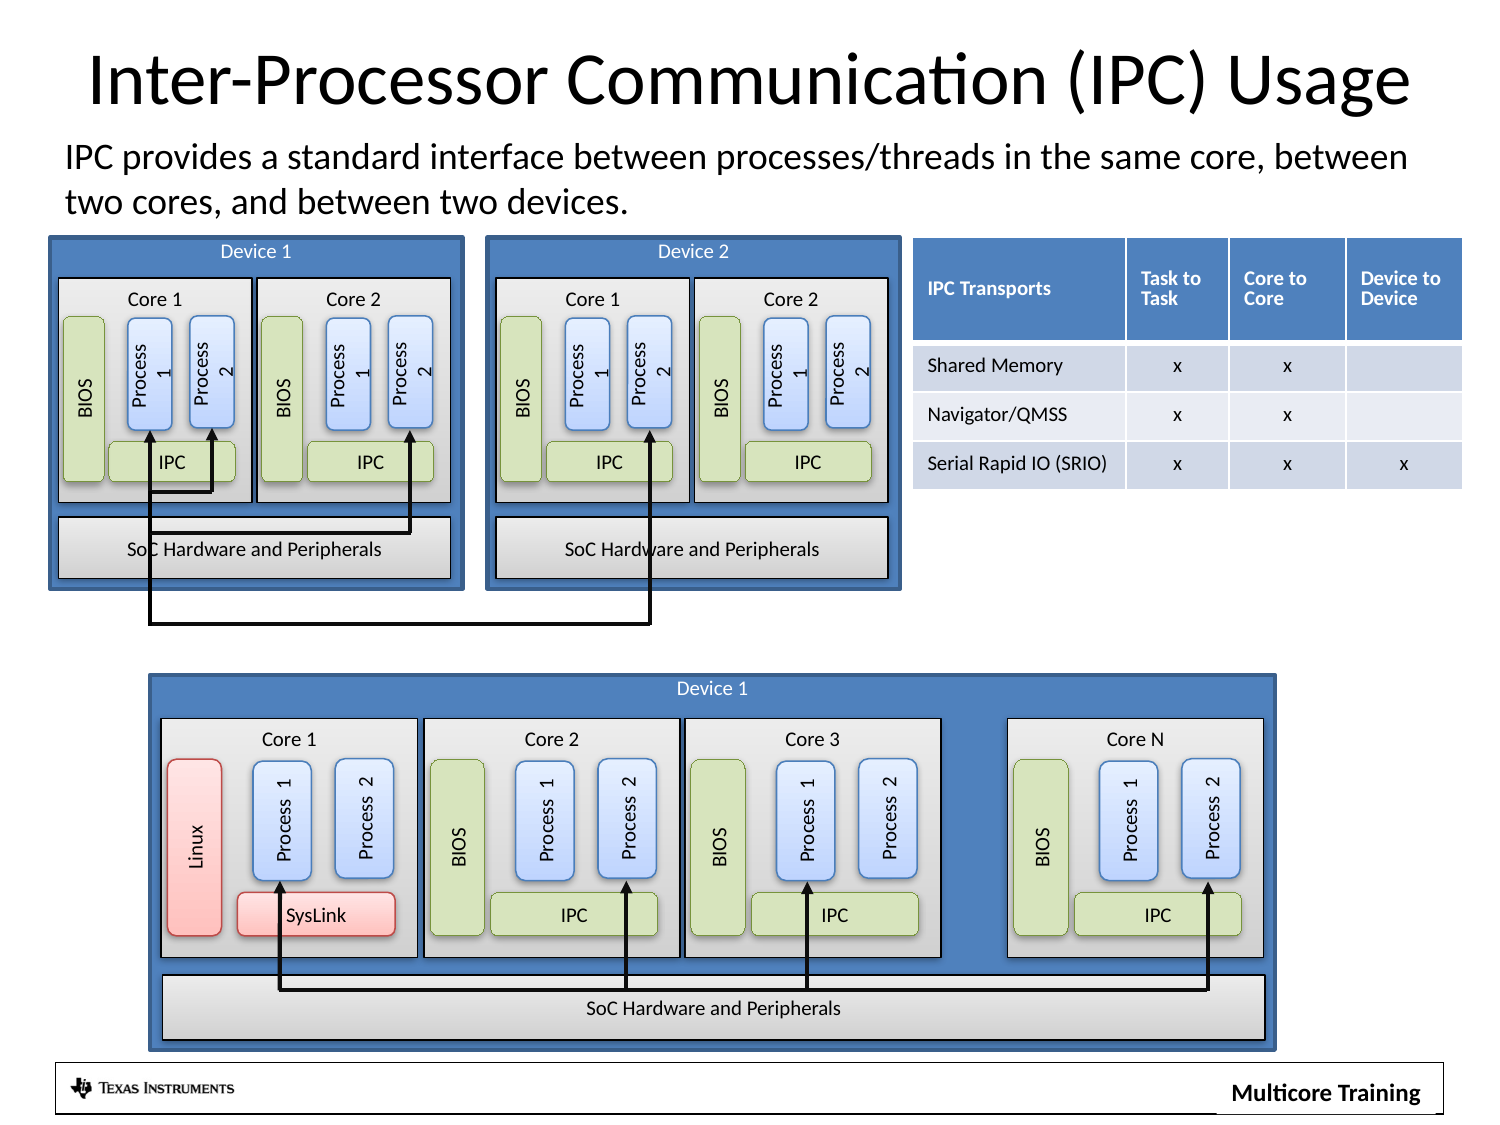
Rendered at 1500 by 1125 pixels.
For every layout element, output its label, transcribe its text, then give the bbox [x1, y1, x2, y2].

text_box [149, 429, 650, 626]
picture [59, 1066, 245, 1110]
table_header Task to Task [1127, 238, 1228, 340]
table_cell [1347, 393, 1462, 440]
table_header Device to Device [1347, 238, 1462, 340]
table_cell x [1127, 442, 1228, 489]
table_cell x [1230, 393, 1345, 440]
table_cell x [1127, 346, 1228, 391]
table_header Core to Core [1230, 238, 1345, 340]
table_cell Serial Rapid IO (SRIO) [913, 442, 1125, 489]
table_cell Shared Memory [913, 346, 1125, 391]
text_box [149, 429, 411, 534]
title Inter-Processor Communication (IPC) Usage [24, 12, 1476, 138]
table_cell [1347, 346, 1462, 391]
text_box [49, 237, 901, 590]
table_cell Navigator/QMSS [913, 393, 1125, 440]
text_box IPC provides a standard interface between processes/threads in the same core, between two cores, and between two devices. [50, 124, 1450, 230]
table_header IPC Transports [913, 238, 1125, 340]
table_cell x [1230, 346, 1345, 391]
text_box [149, 674, 1276, 1051]
table_cell x [1127, 393, 1228, 440]
table_cell x [1230, 442, 1345, 489]
table_cell x [1347, 442, 1462, 489]
